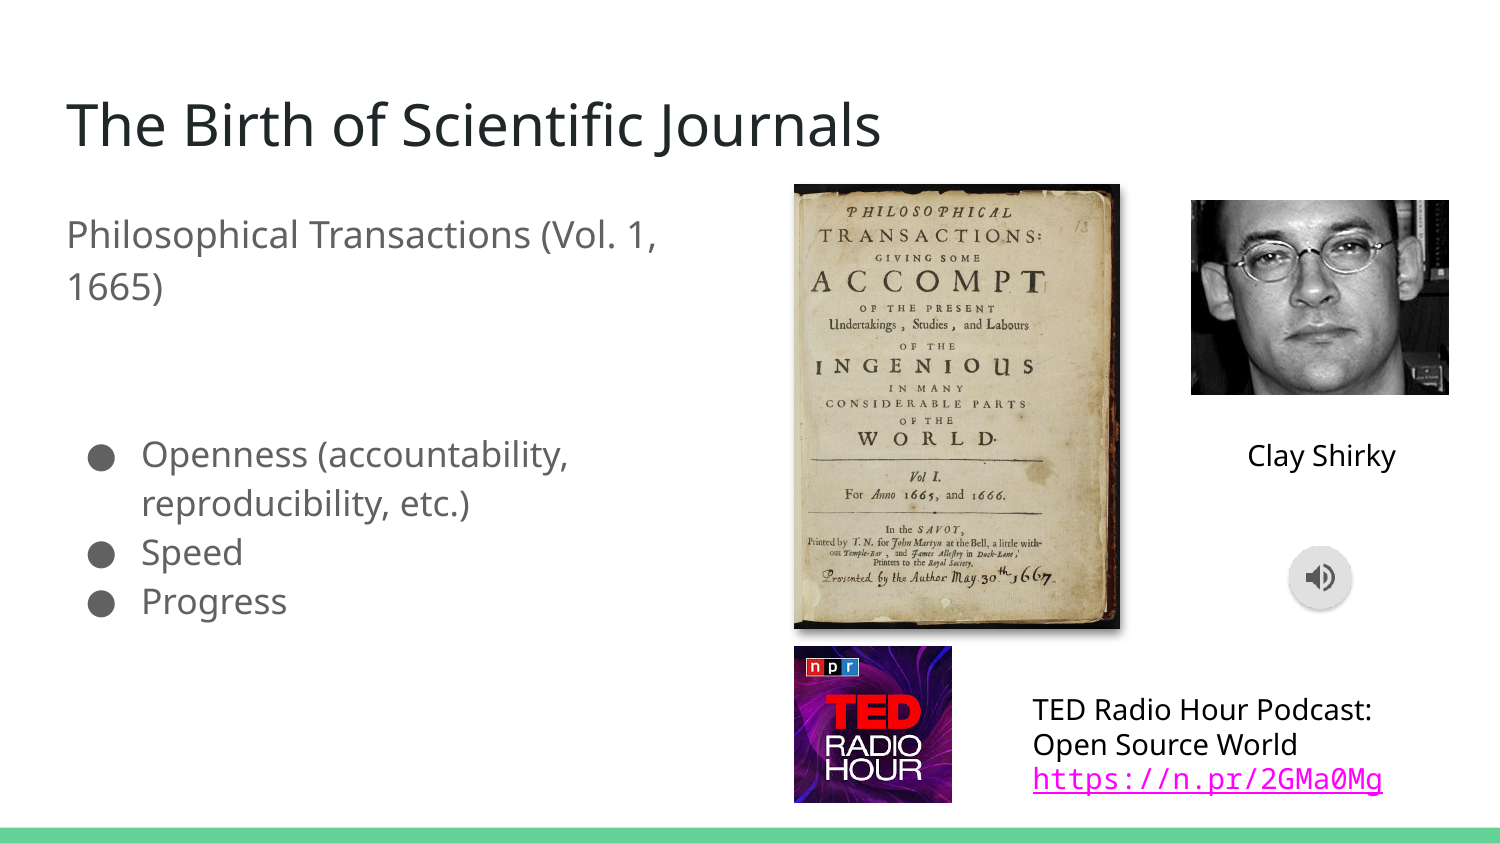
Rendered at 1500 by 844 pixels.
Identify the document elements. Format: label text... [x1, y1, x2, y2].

picture [794, 184, 1120, 629]
text_box TED Radio Hour Podcast: Open Source World https://n.pr/2GMa0Mg [1017, 675, 1451, 790]
list Philosophical Transactions (Vol. 1, 1665) Openness (accountability, reproducibility, etc.) Speed Progress [51, 189, 750, 750]
picture [794, 645, 952, 803]
picture [1282, 539, 1358, 616]
picture [1191, 200, 1450, 395]
text_box Clay Shirky [1193, 422, 1451, 487]
title The Birth of Scientific Journals [51, 72, 1449, 167]
